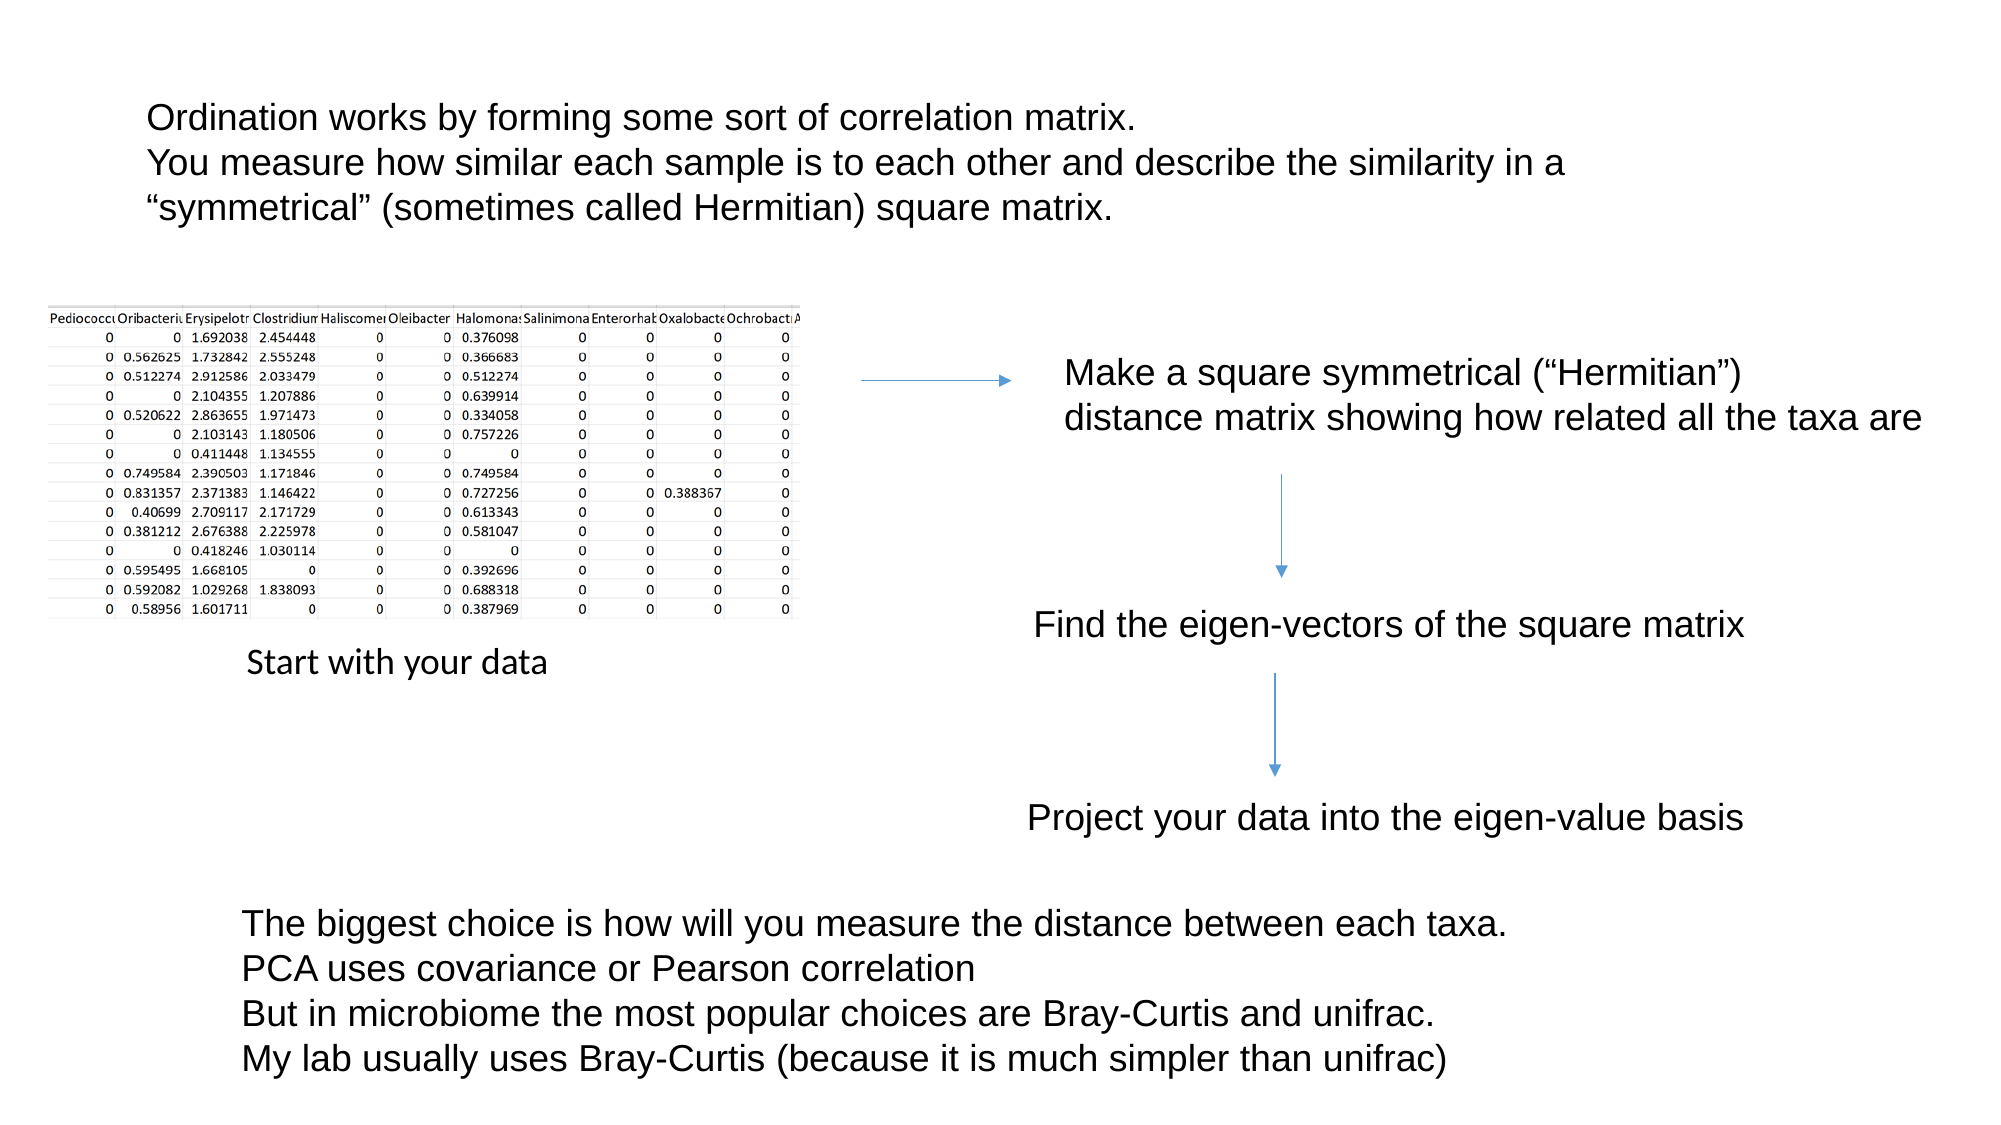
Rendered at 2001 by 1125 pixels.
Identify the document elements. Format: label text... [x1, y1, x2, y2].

text_box The biggest choice is how will you measure the distance between each taxa. PCA uses covariance or Pearson correlation But in microbiome the most popular choices are Bray-Curtis and unifrac. My lab usually uses Bray-Curtis (because it is much simpler than unifrac) [226, 891, 1524, 1086]
text_box Find the eigen-vectors of the square matrix [1018, 592, 1760, 652]
text_box Start with your data [231, 643, 573, 690]
text_box Make a square symmetrical (“Hermitian”) distance matrix showing how related all the taxa are [1049, 340, 1939, 446]
picture [48, 305, 819, 643]
text_box Project your data into the eigen-value basis [1012, 785, 1760, 846]
text_box Ordination works by forming some sort of correlation matrix. You measure how similar each sample is to each other and describe the similarity in a “symmetrical” (sometimes called Hermitian) square matrix. [131, 85, 1591, 236]
